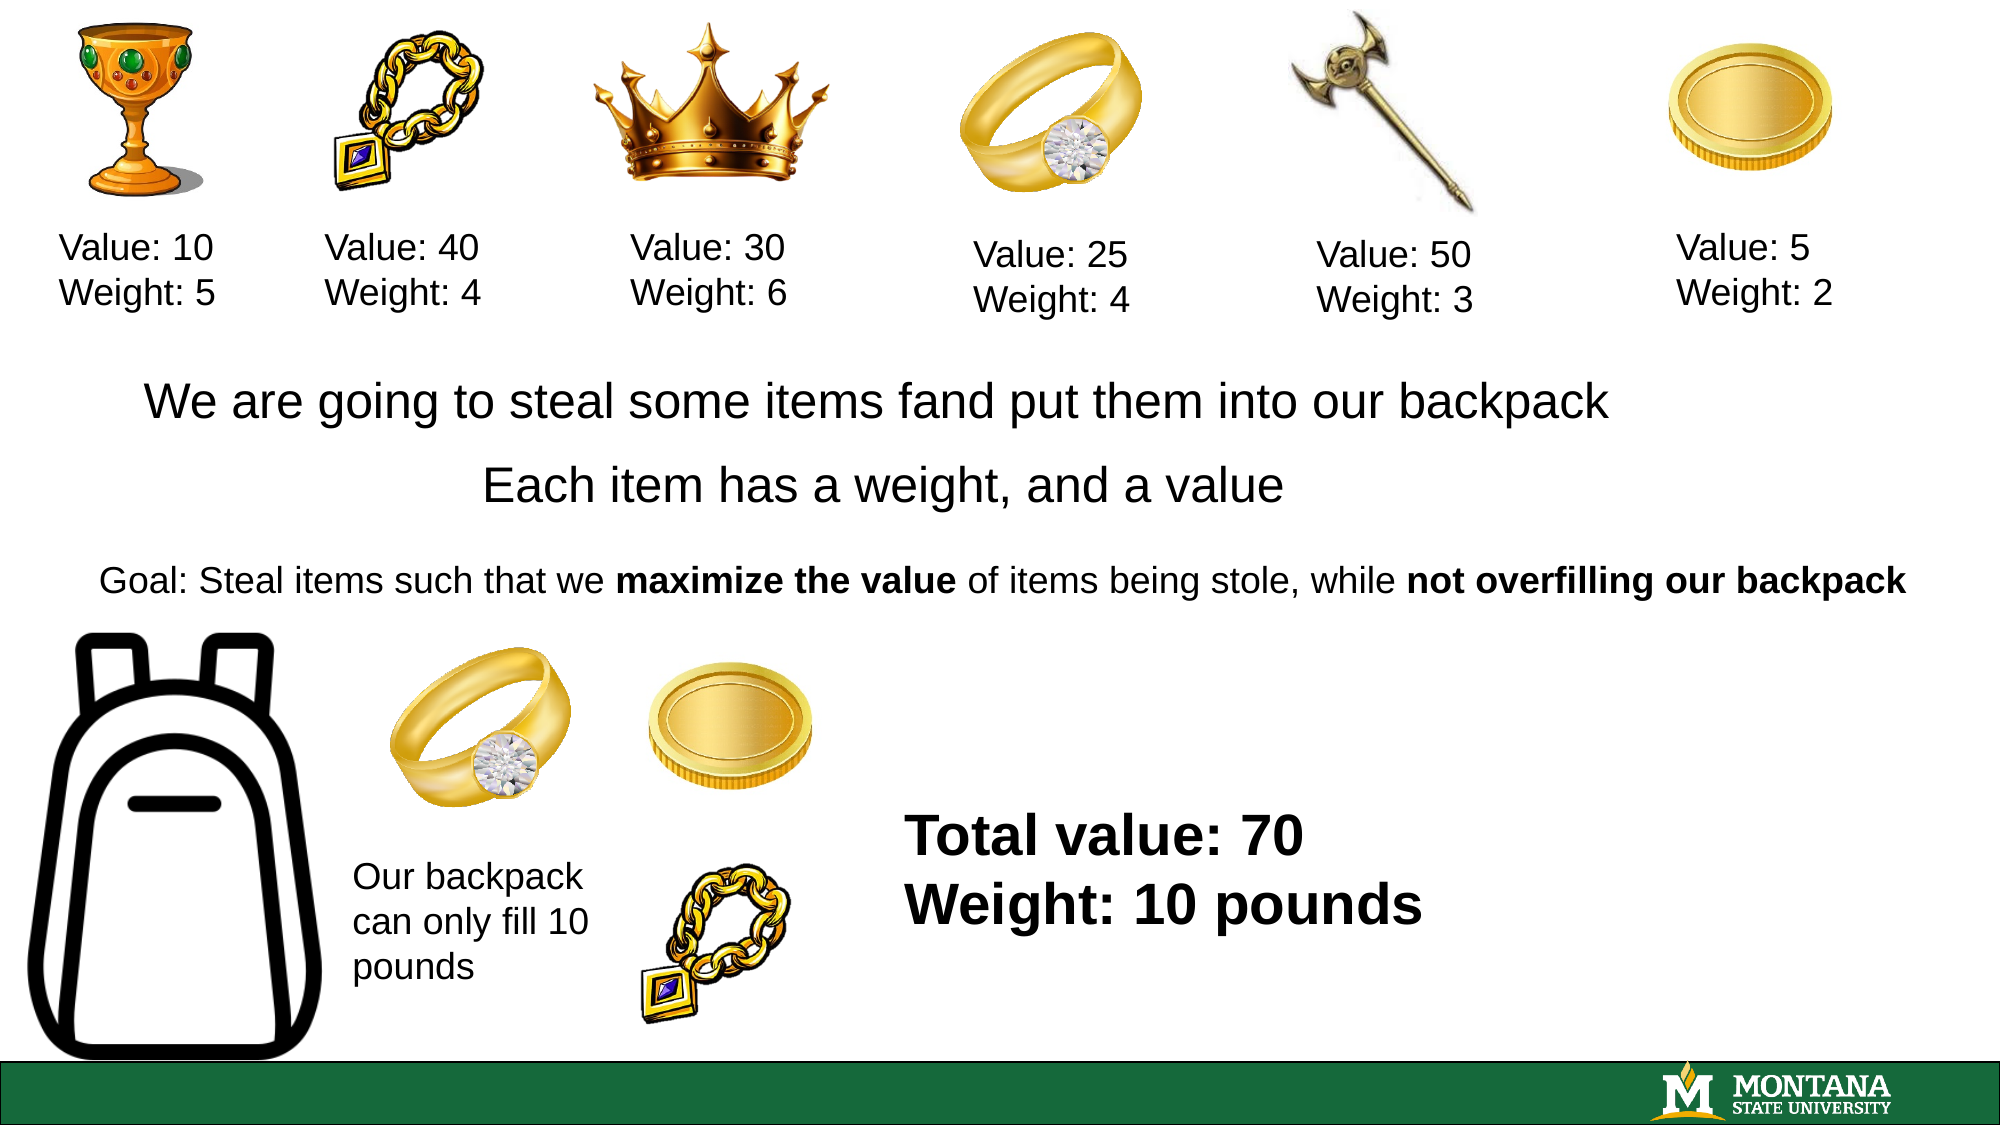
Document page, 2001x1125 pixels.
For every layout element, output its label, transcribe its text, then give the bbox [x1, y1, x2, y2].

picture [1287, 9, 1478, 217]
text_box Value: 10 Weight: 5 [43, 215, 232, 321]
text_box Total value: 70 Weight: 10 pounds [889, 789, 1456, 944]
text_box Value: 25 Weight: 4 [958, 222, 1146, 328]
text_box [1892, 1060, 2000, 1125]
picture [1644, 22, 1857, 193]
picture [956, 22, 1147, 209]
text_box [471, 1060, 1647, 1125]
text_box Each item has a weight, and a value [467, 445, 1301, 521]
text_box Goal: Steal items such that we maximize the value of items being stole, while not overfilling our backpack [84, 549, 1922, 609]
picture [593, 0, 830, 220]
picture [295, 9, 509, 223]
picture [624, 641, 837, 811]
picture [1649, 1060, 1892, 1122]
picture [602, 842, 816, 1055]
text_box We are going to steal some items fand put them into our backpack [128, 361, 1626, 437]
text_box Our backpack can only fill 10 pounds [471, 844, 598, 994]
text_box Value: 50 Weight: 3 [1301, 222, 1489, 328]
text_box Value: 40 Weight: 4 [309, 231, 497, 321]
picture [45, 12, 236, 203]
text_box Value: 30 Weight: 6 [615, 227, 803, 321]
picture [0, 554, 576, 1125]
text_box Value: 5 Weight: 2 [1661, 215, 1849, 321]
